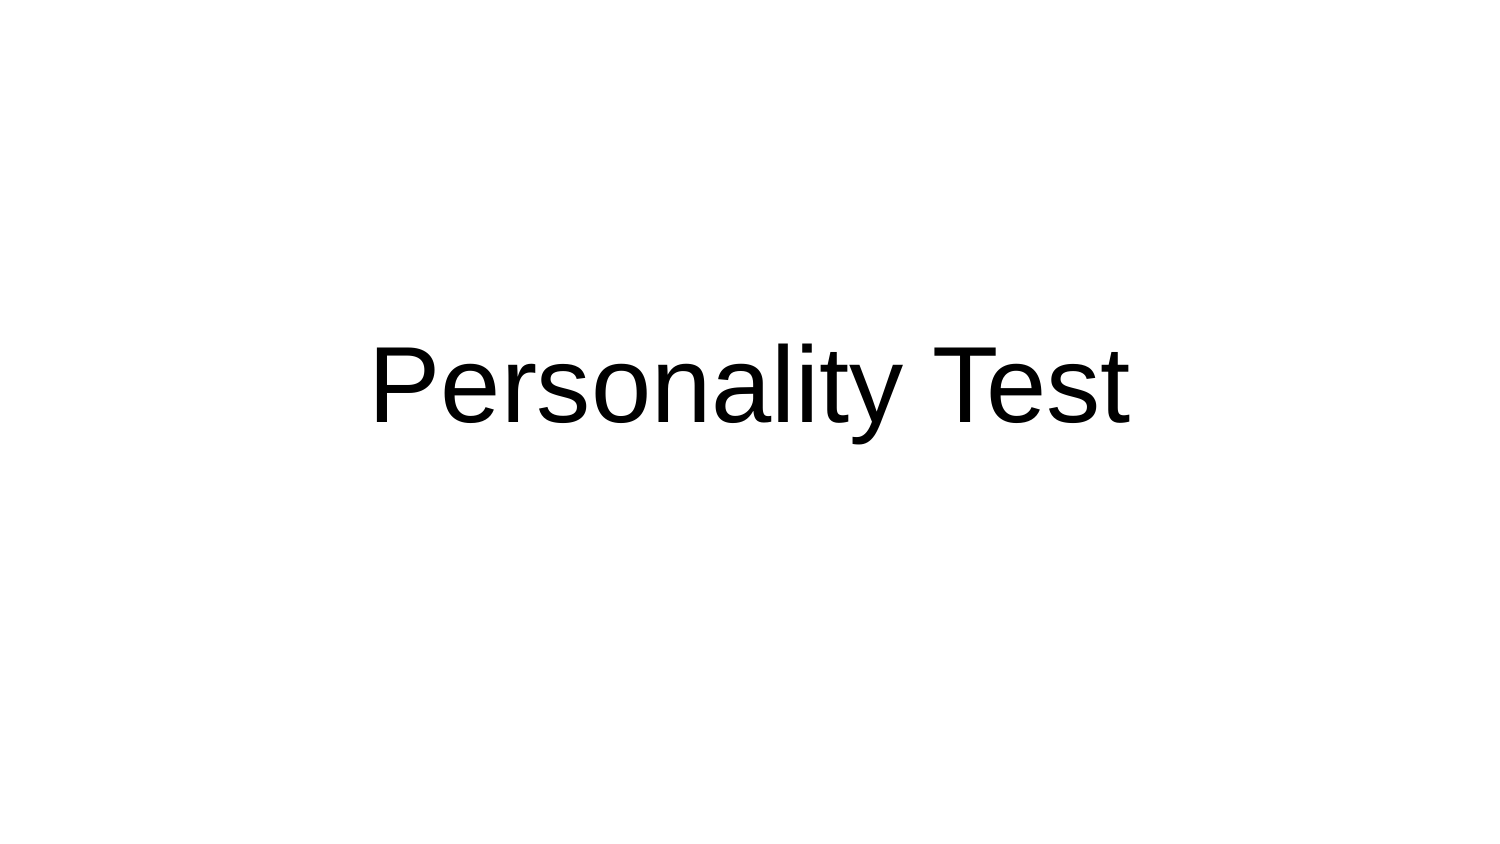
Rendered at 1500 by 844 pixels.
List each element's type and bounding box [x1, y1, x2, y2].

title [51, 122, 1449, 459]
